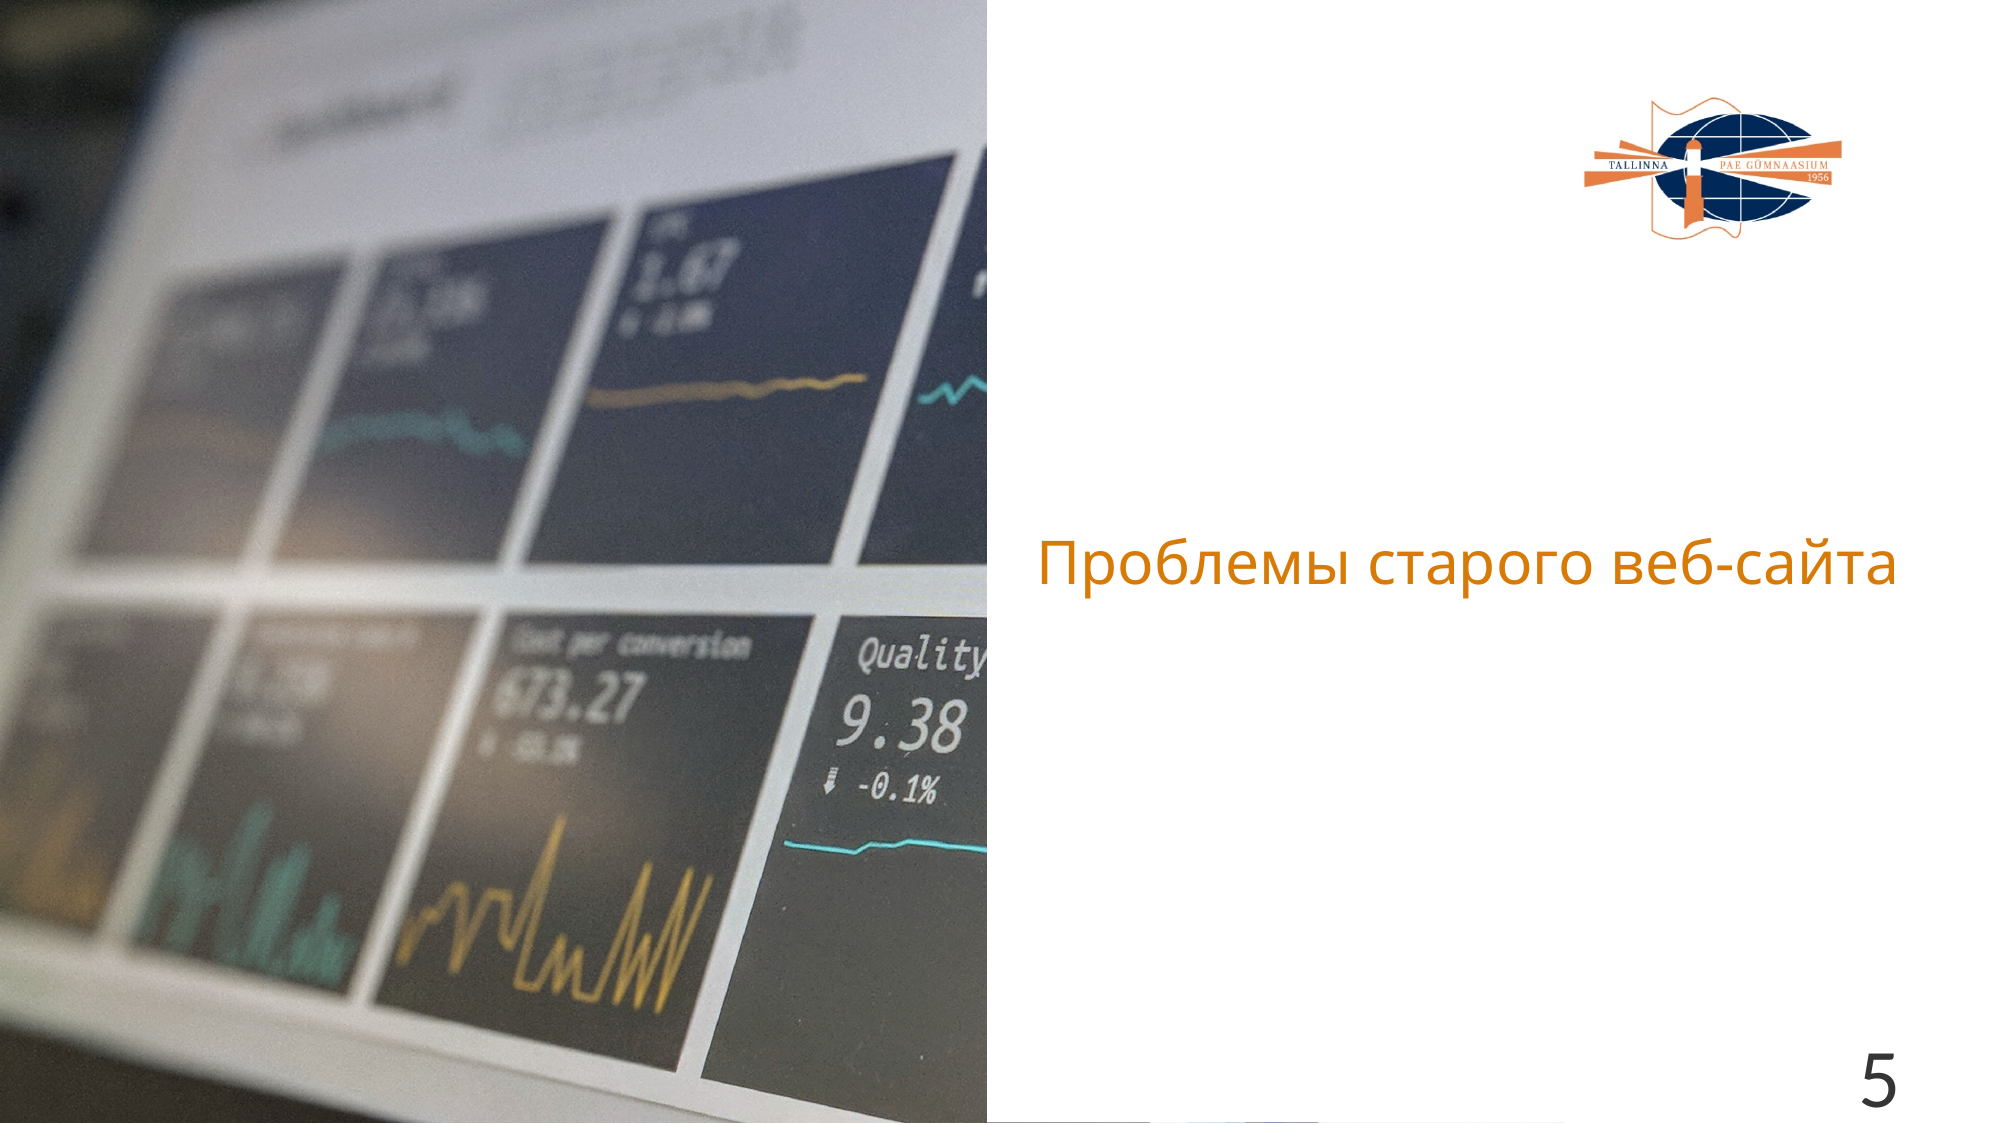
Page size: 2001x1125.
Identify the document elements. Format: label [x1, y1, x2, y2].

picture [1551, 97, 1844, 240]
picture [0, 0, 987, 1123]
text_box [987, 0, 2000, 1123]
